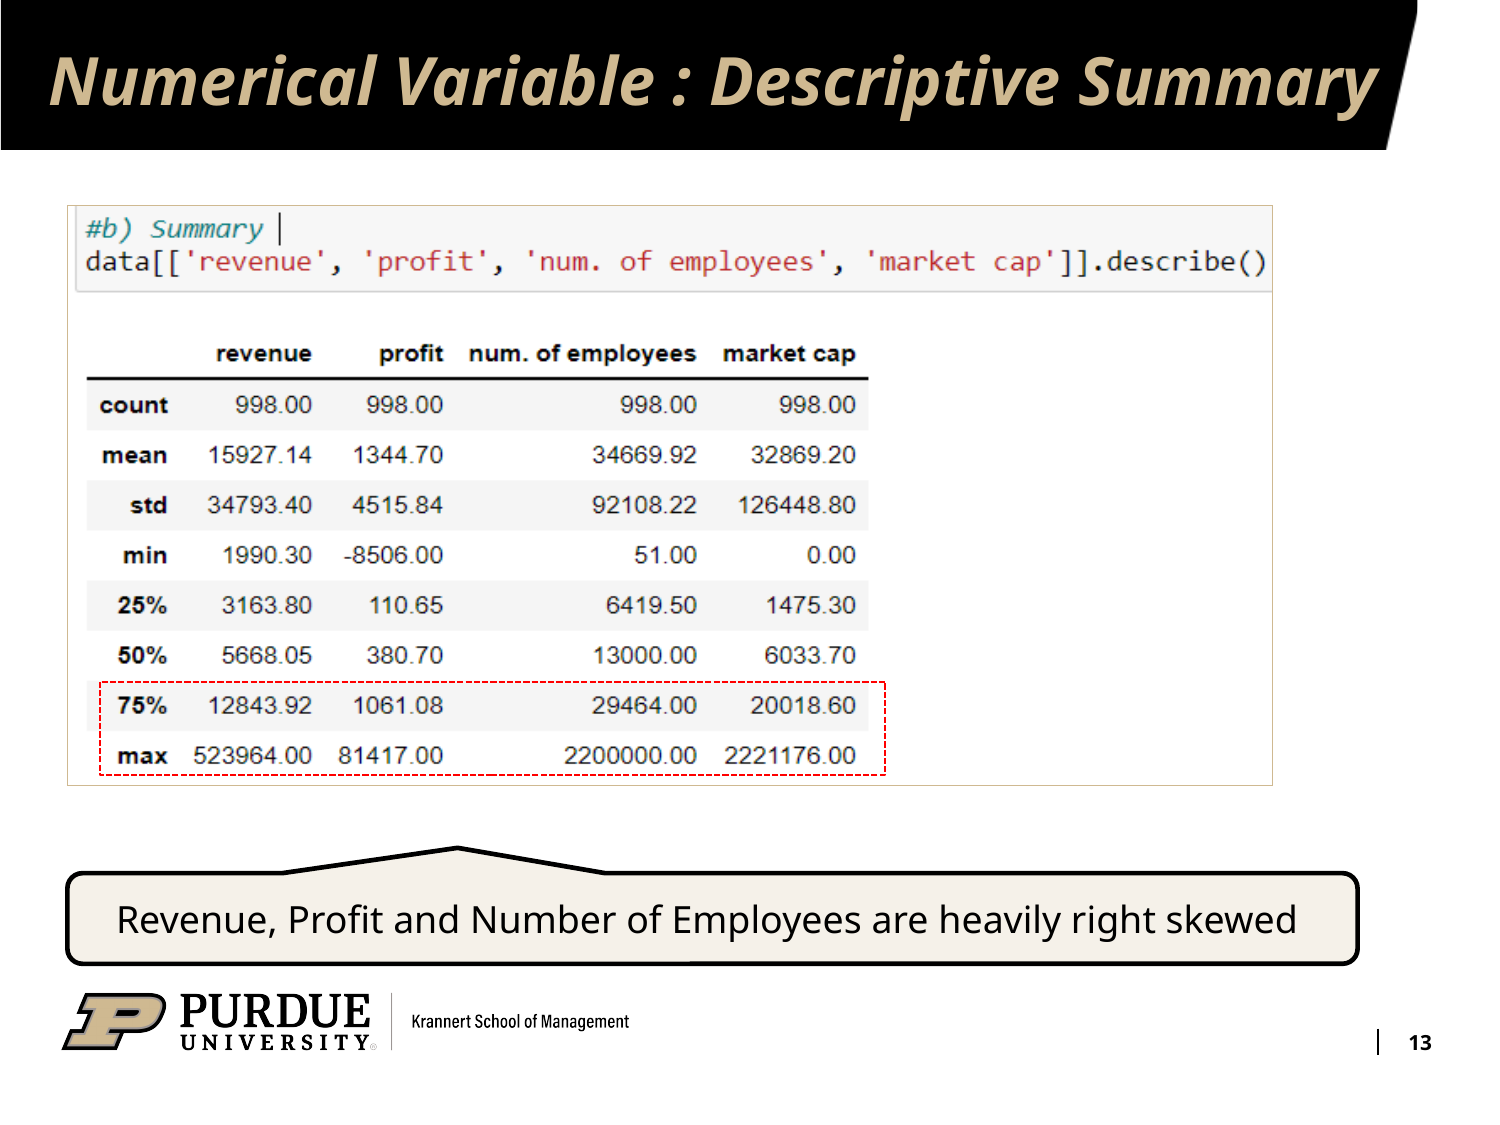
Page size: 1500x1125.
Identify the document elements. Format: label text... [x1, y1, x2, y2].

slide_number 13 [1390, 1013, 1451, 1074]
title Numerical Variable : Descriptive Summary [46, 45, 1498, 124]
picture [67, 205, 1273, 786]
text_box Revenue, Profit and Number of Employees are heavily right skewed [66, 846, 1359, 965]
picture [61, 990, 648, 1054]
